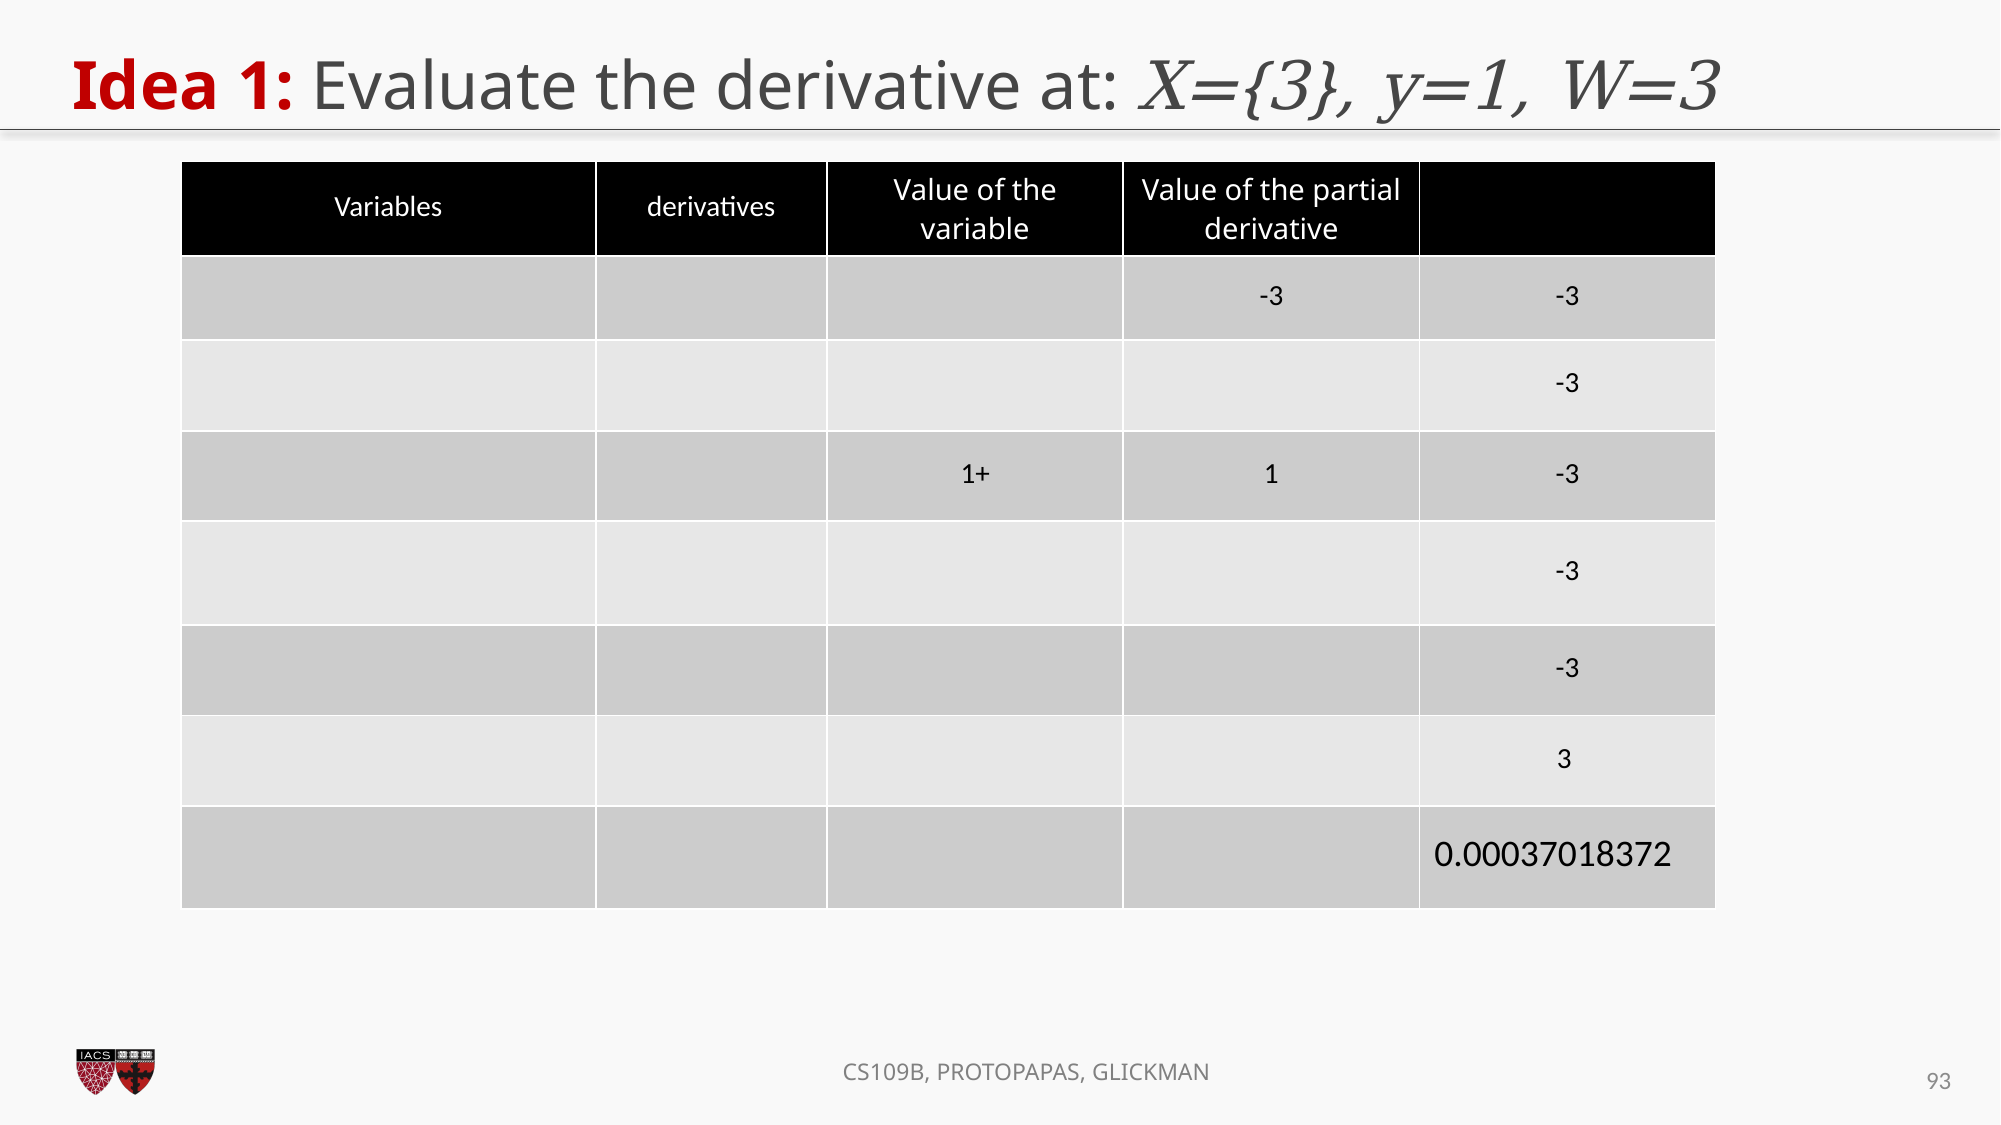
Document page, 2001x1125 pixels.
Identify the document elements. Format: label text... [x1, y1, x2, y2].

slide_number 93 [1500, 1050, 1967, 1110]
title Idea 1: Evaluate the derivative at: X={3}, y=1, W=3 [57, 35, 1943, 162]
picture [75, 1049, 155, 1095]
